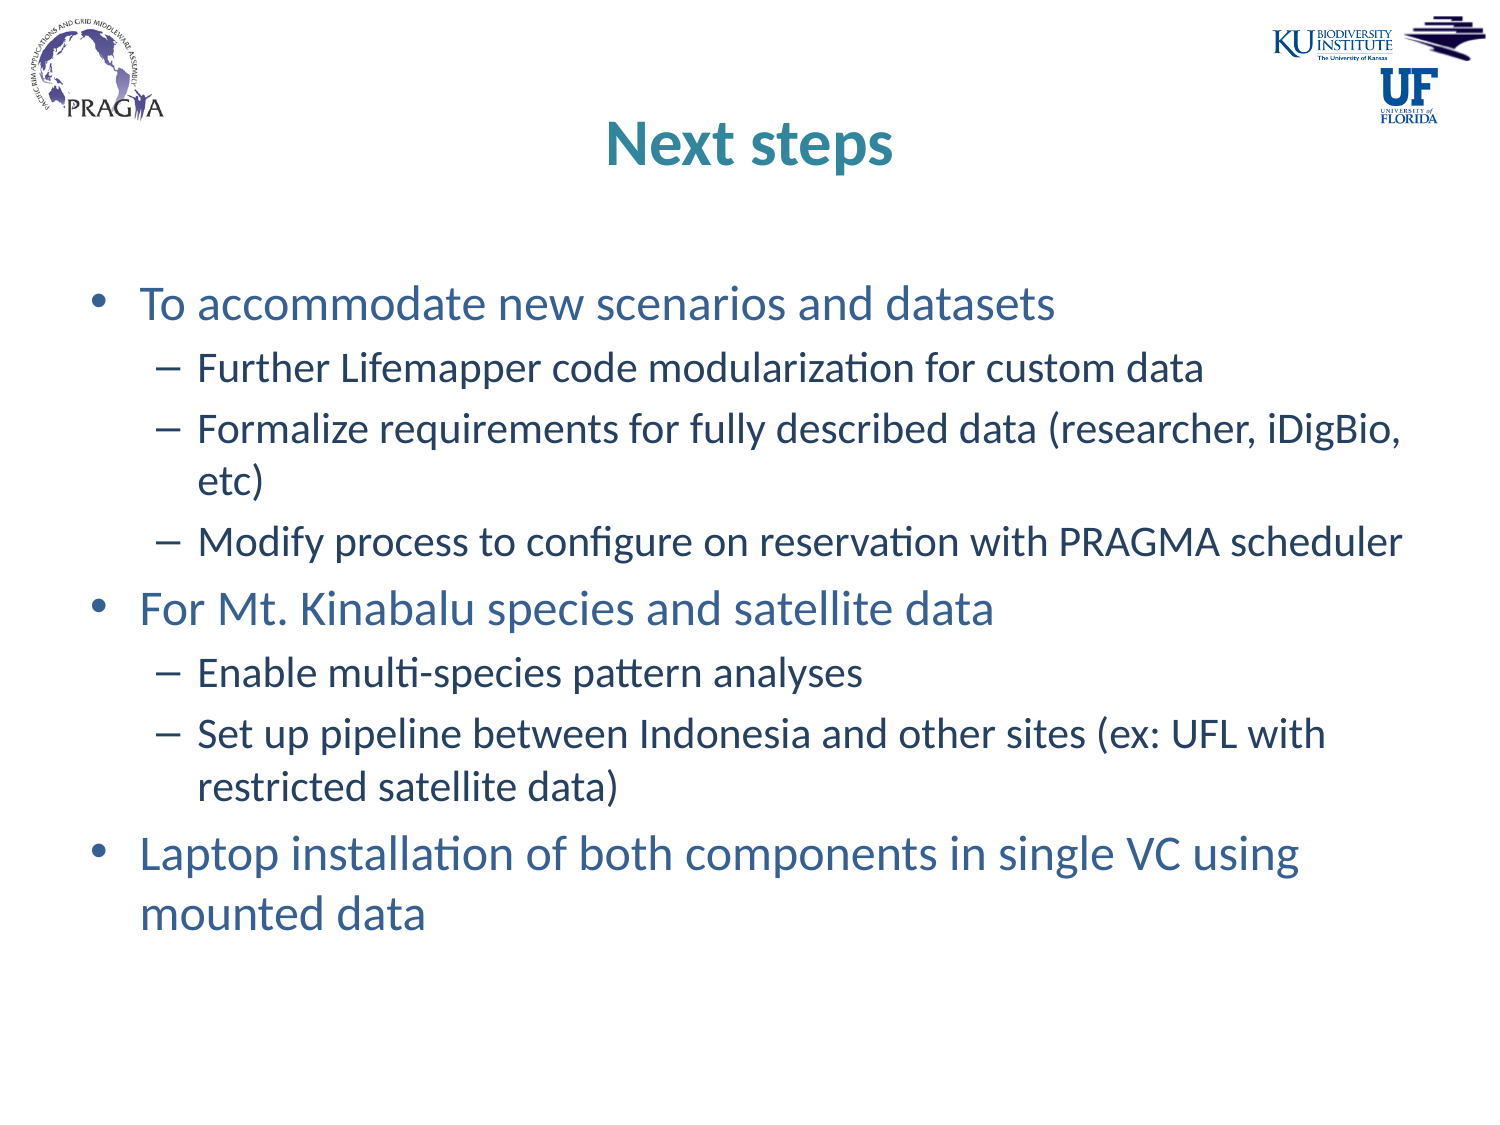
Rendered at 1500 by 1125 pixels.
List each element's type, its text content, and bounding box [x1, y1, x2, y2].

picture [1425, 65, 1440, 126]
list To accommodate new scenarios and datasets Further Lifemapper code modularization for custom data Formalize requirements for fully described data (researcher, iDigBio, etc) Modify process to configure on reservation with PRAGMA scheduler For Mt. Kinabalu species and satellite data Enable multi-species pattern analyses Set up pipeline between Indonesia and other sites (ex: UFL with restricted satellite data) Laptop installation of both components in single VC using mounted data [75, 262, 1425, 1005]
title Next steps [75, 45, 1425, 233]
picture [27, 15, 166, 123]
picture [1403, 16, 1486, 62]
